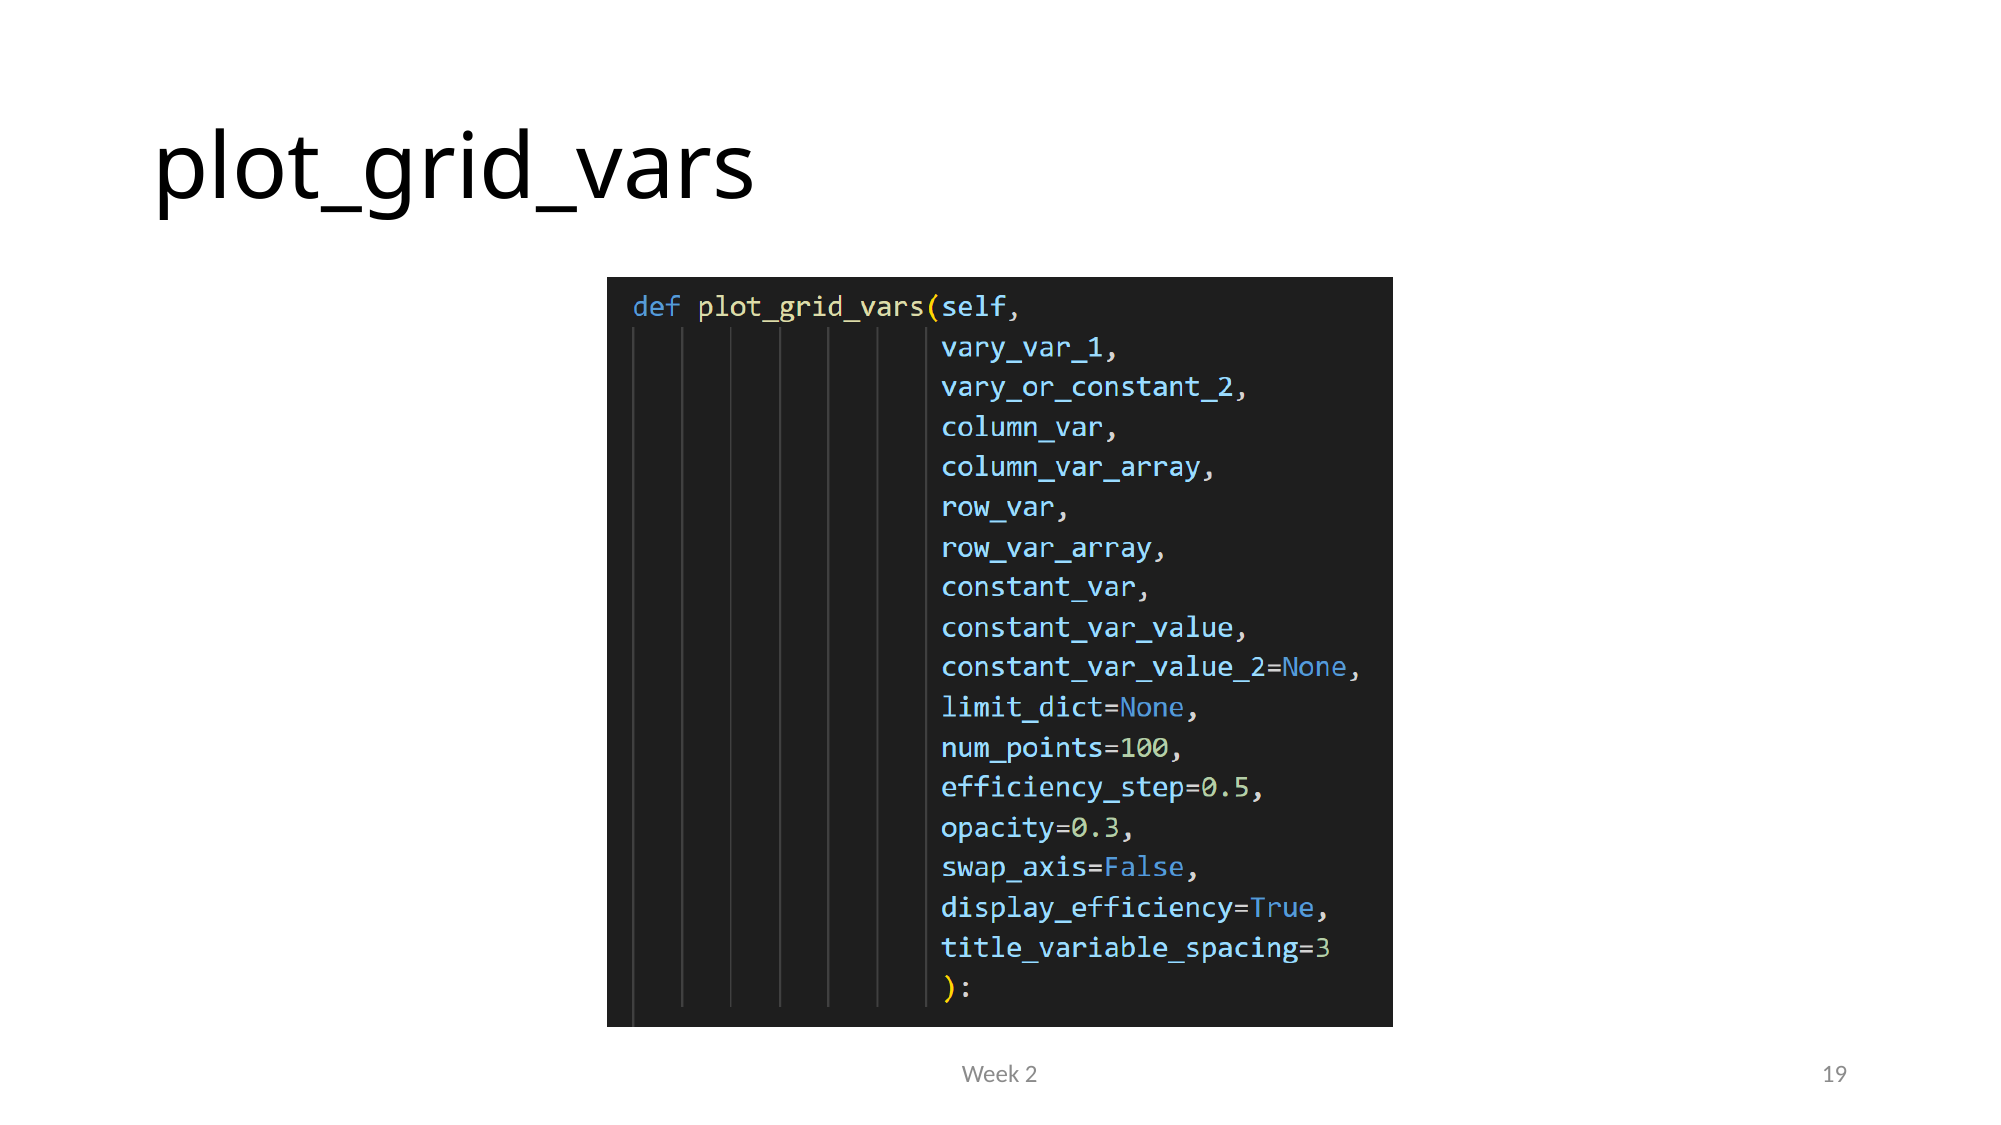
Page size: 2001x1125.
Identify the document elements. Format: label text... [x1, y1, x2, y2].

slide_number 19 [1412, 1042, 1863, 1103]
title plot_grid_vars [137, 59, 1863, 278]
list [607, 277, 1393, 1027]
footer Week 2 [662, 1042, 1338, 1103]
